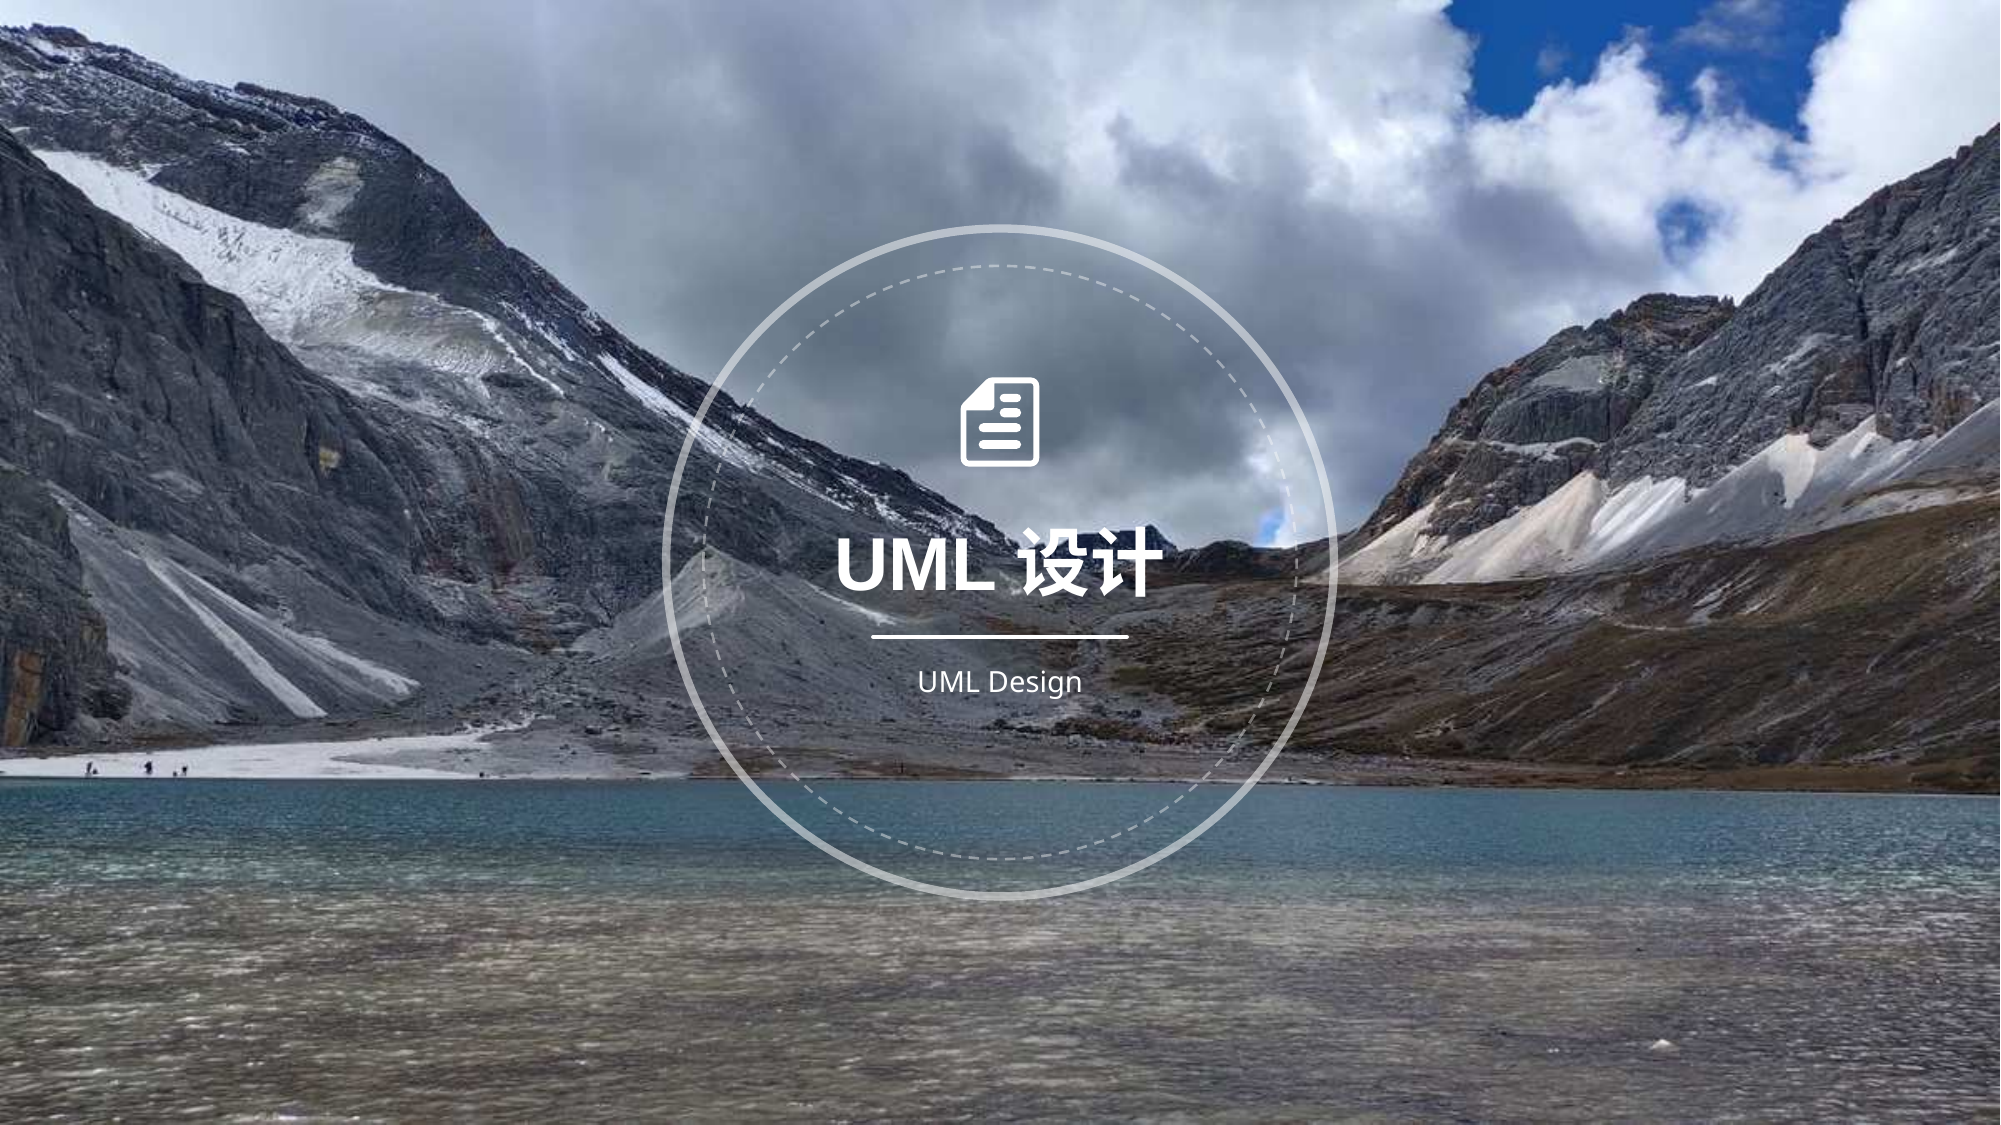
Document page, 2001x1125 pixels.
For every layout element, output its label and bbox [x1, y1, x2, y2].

text_box [723, 508, 1277, 707]
text_box [666, 228, 1334, 897]
picture [0, 0, 2000, 1125]
